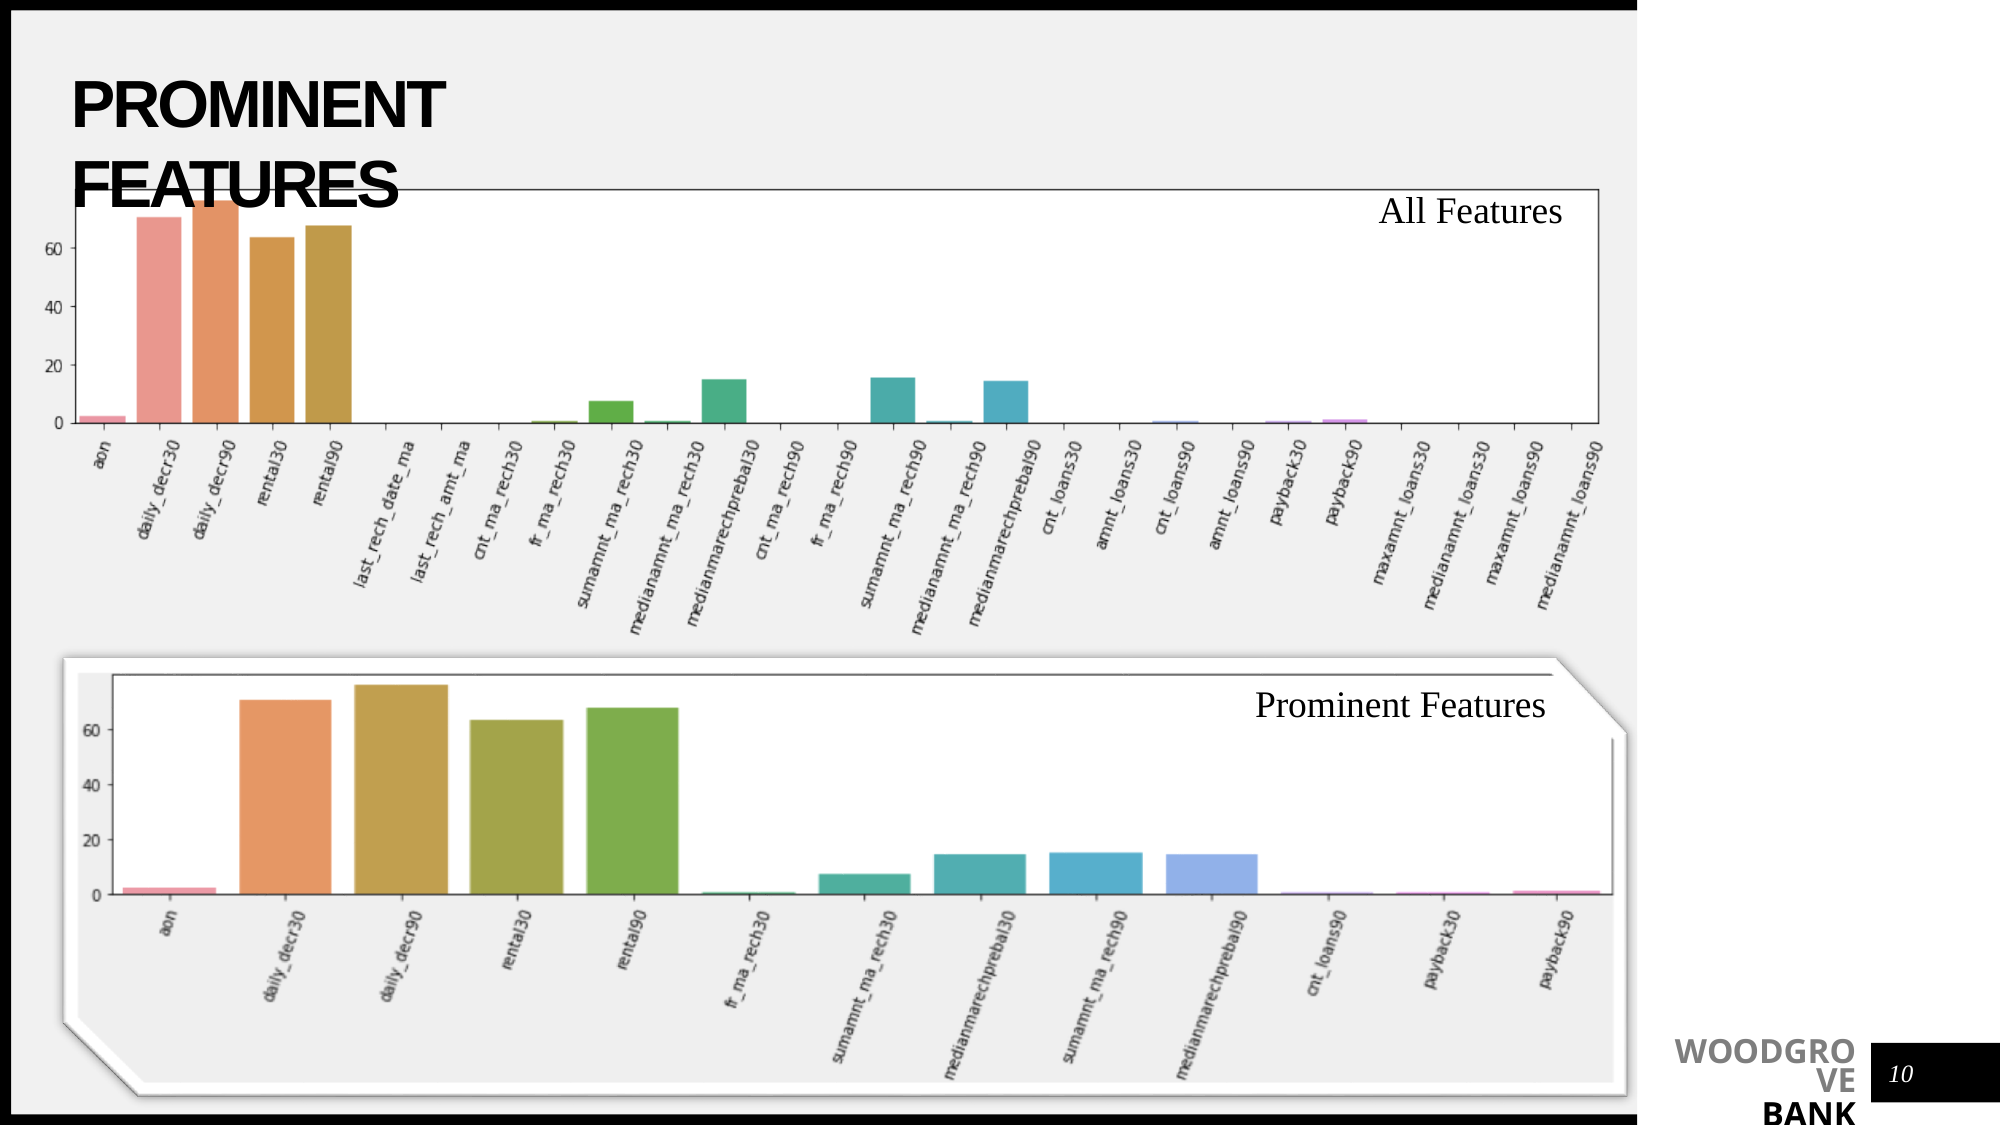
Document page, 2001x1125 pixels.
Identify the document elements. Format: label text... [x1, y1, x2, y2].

footer WOODGROVE BANK [1659, 1042, 1857, 1125]
slide_number 10 [1882, 1057, 1920, 1125]
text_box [0, 0, 1642, 1125]
